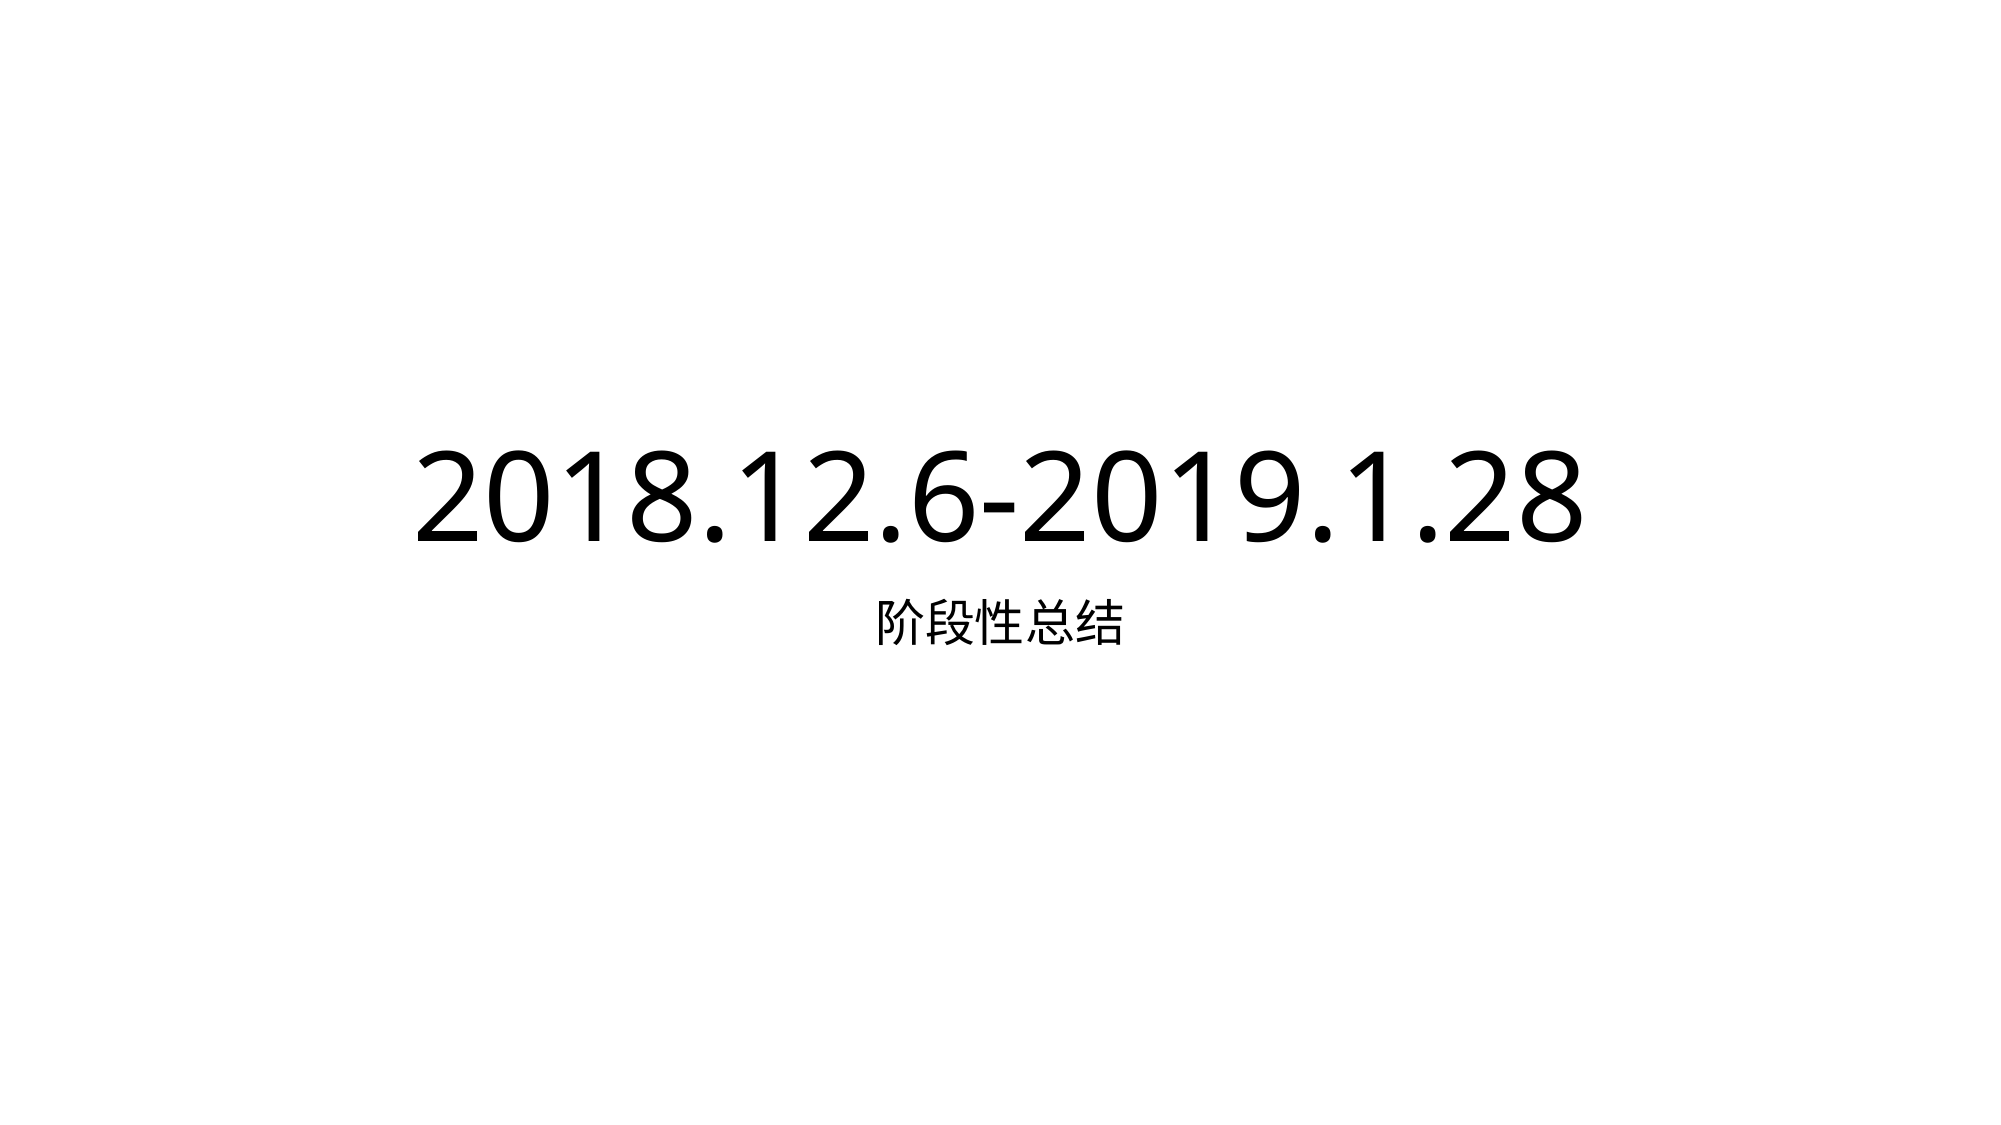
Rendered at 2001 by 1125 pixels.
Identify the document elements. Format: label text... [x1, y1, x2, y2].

title 2018.12.6-2019.1.28 [249, 184, 1750, 576]
subtitle 阶段性总结 [249, 590, 1750, 863]
